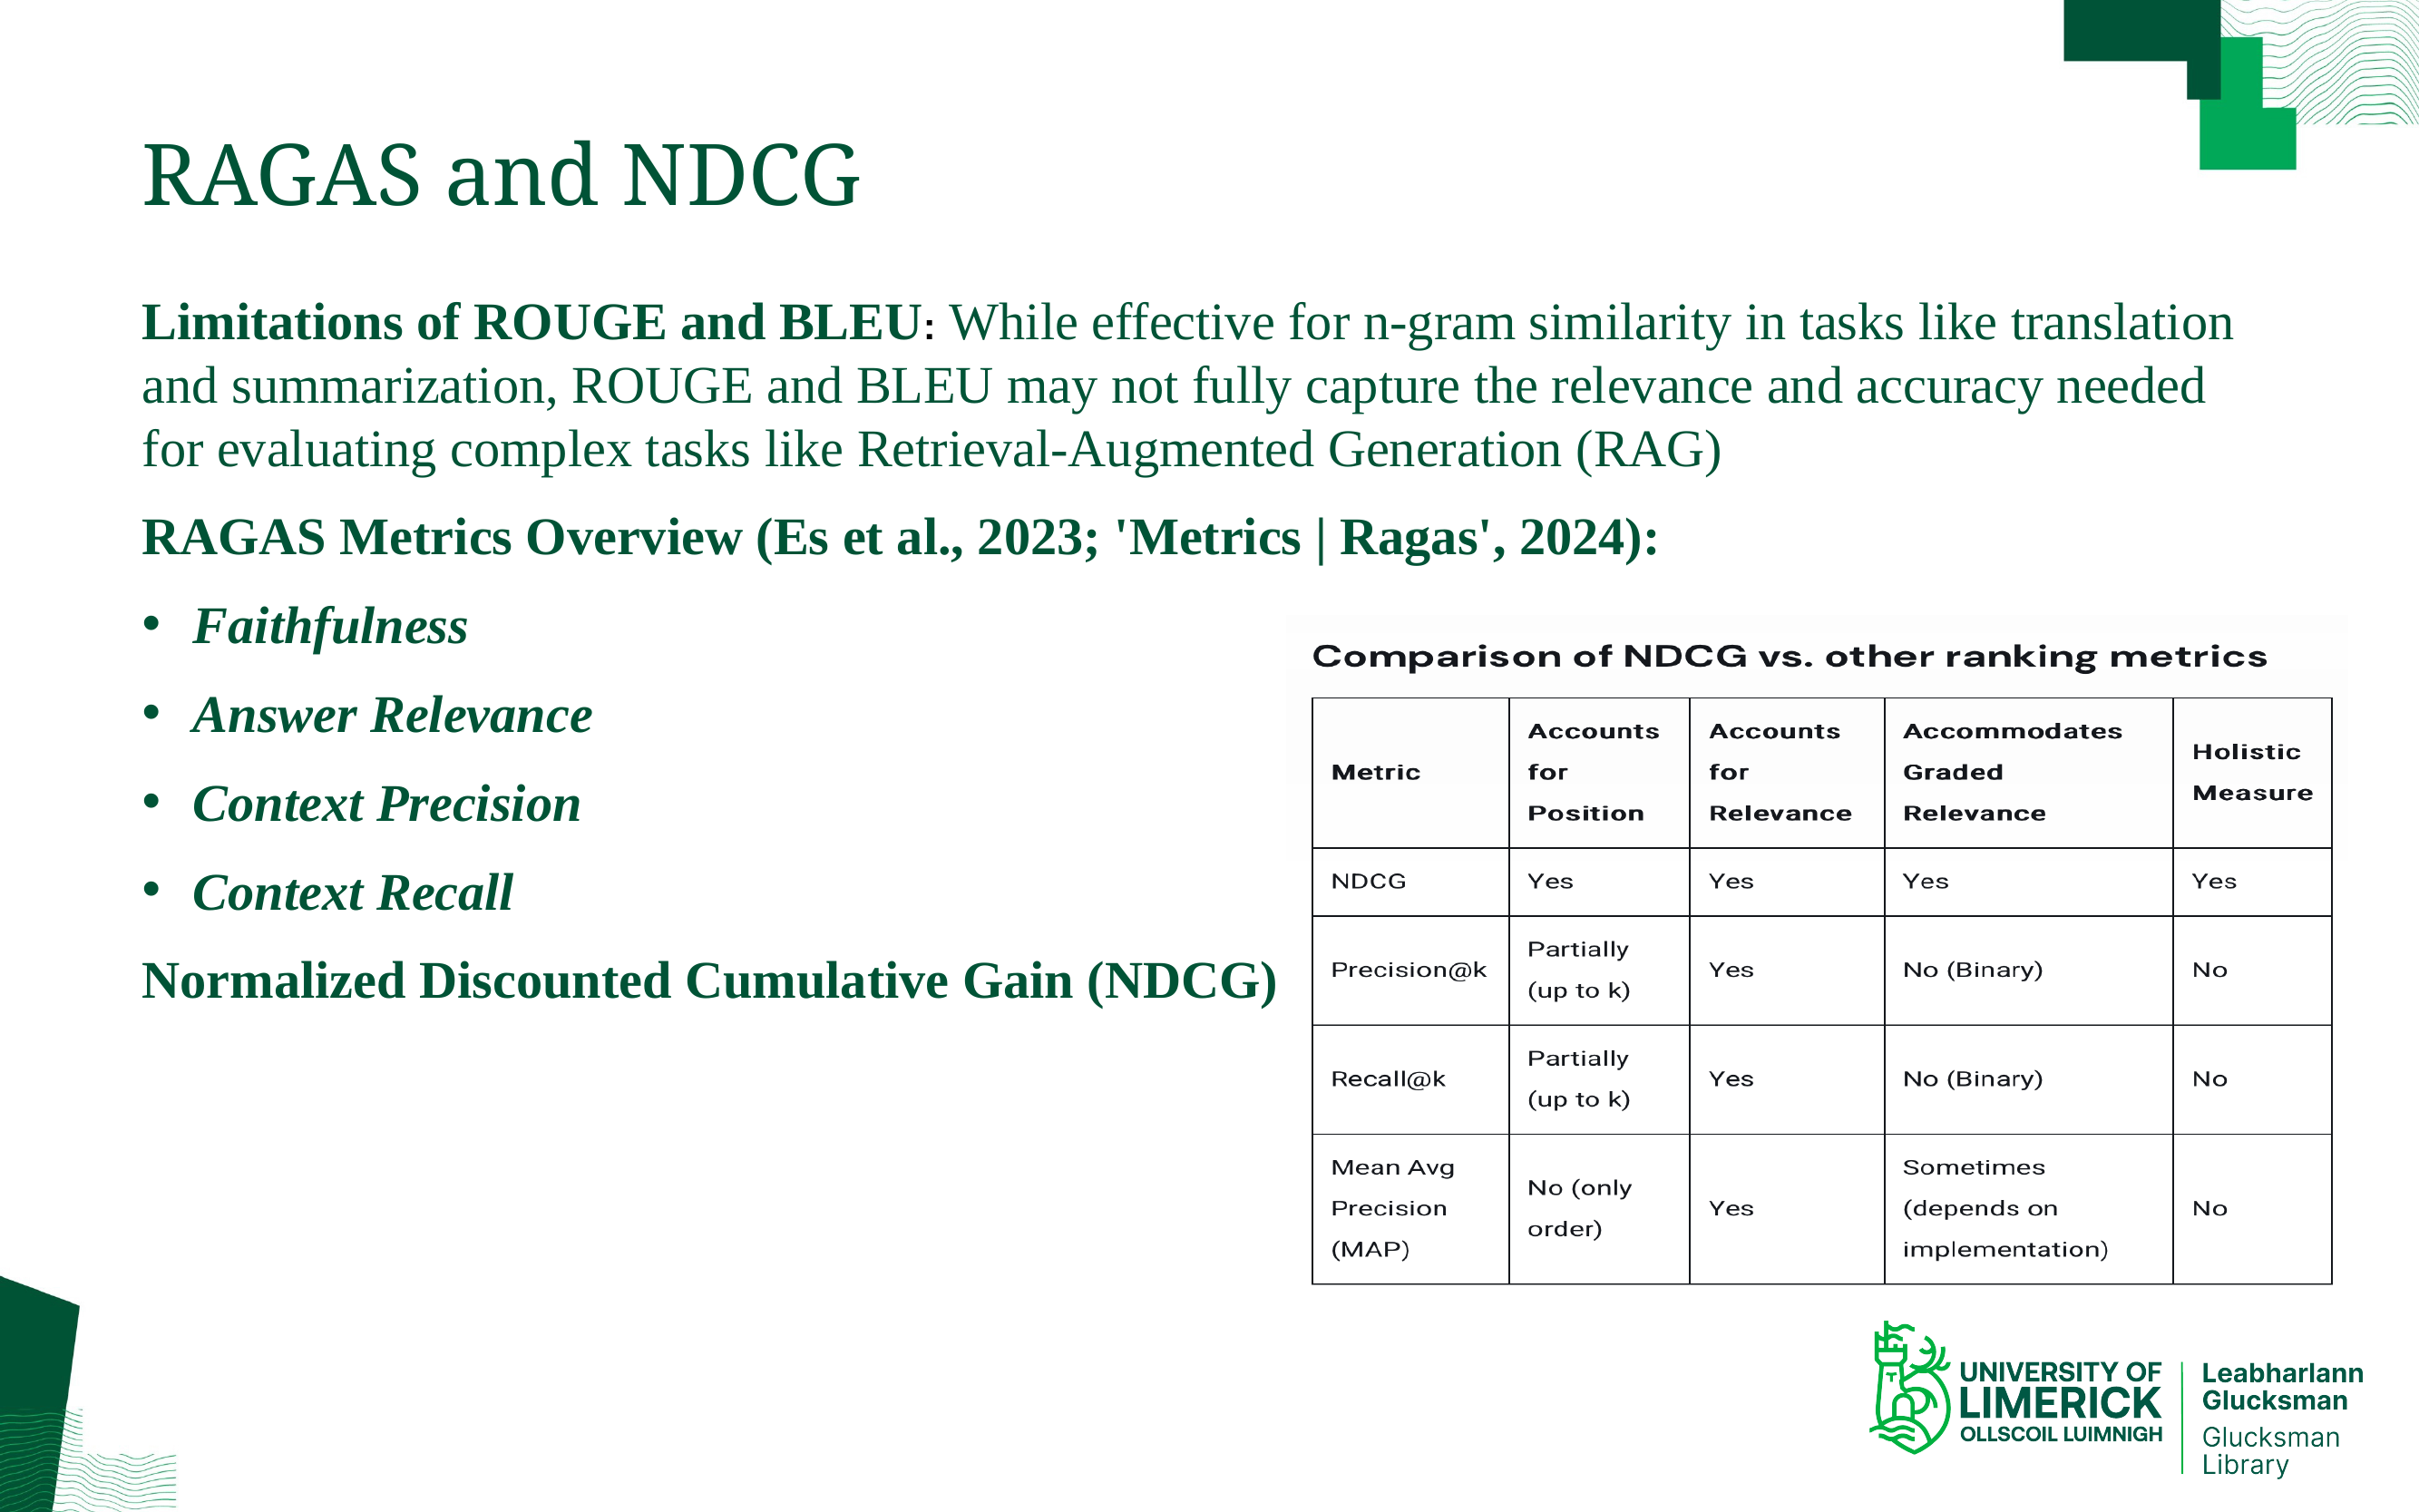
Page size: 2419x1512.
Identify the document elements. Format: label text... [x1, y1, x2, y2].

picture [0, 0, 2419, 1512]
list Limitations of ROUGE and BLEU: While effective for n-gram similarity in tasks like translation and summarization, ROUGE and BLEU may not fully capture the relevance and accuracy needed for evaluating complex tasks like Retrieval-Augmented Generation (RAG) RAGAS Metrics Overview (Es et al., 2023; 'Metrics | Ragas', 2024): Faithfulness Answer Relevance Context Precision Context Recall Normalized Discounted Cumulative Gain (NDCG) [128, 279, 2291, 1327]
title RAGAS and NDCG [128, 124, 2215, 279]
text_box [490, 184, 518, 257]
